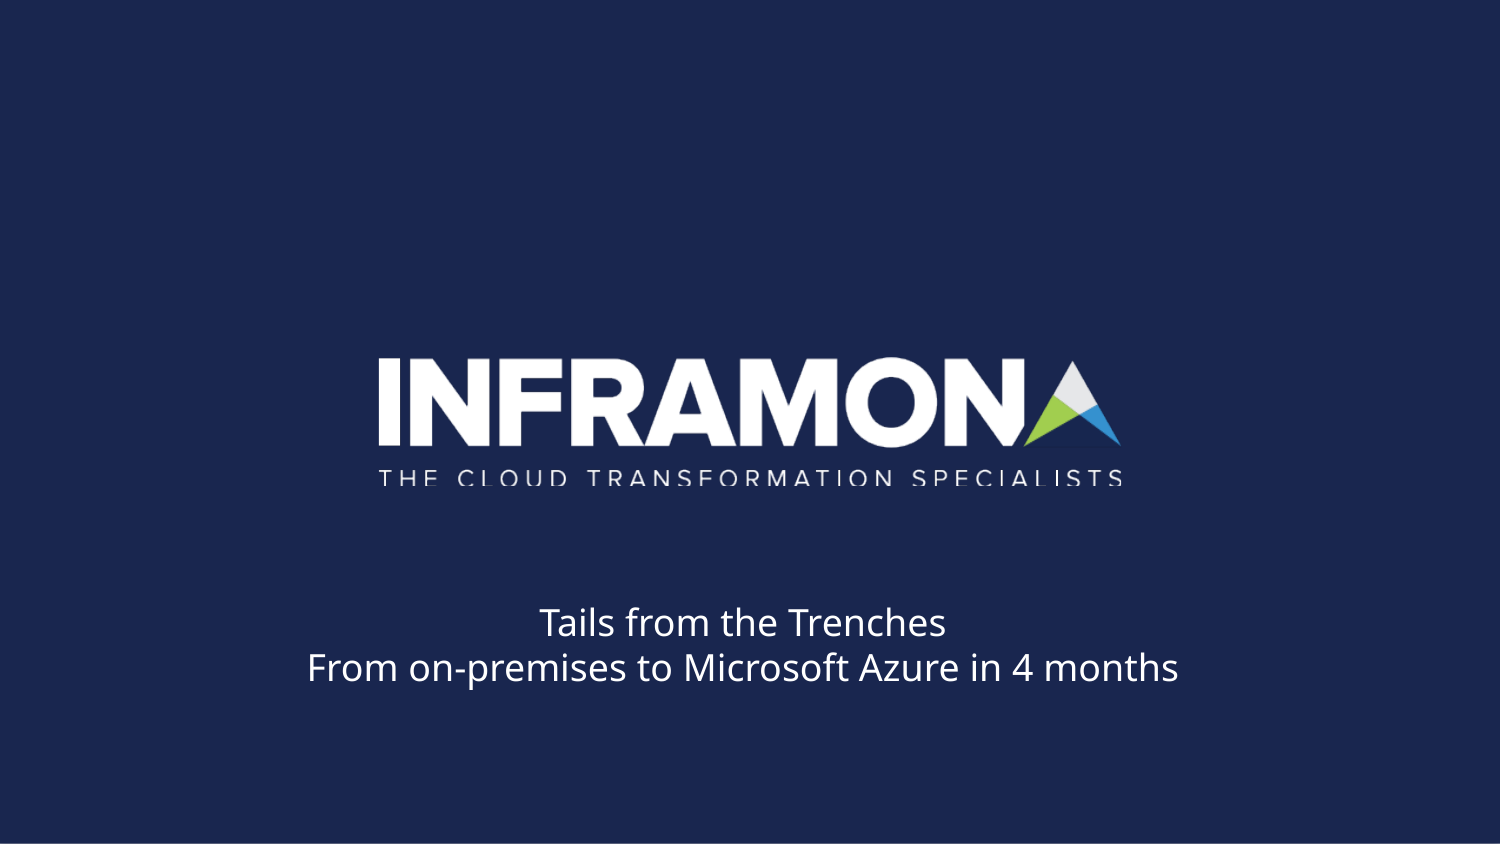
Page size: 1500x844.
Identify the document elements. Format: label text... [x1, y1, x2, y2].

text_box Tails from the Trenches From on-premises to Microsoft Azure in 4 months [193, 591, 1293, 697]
